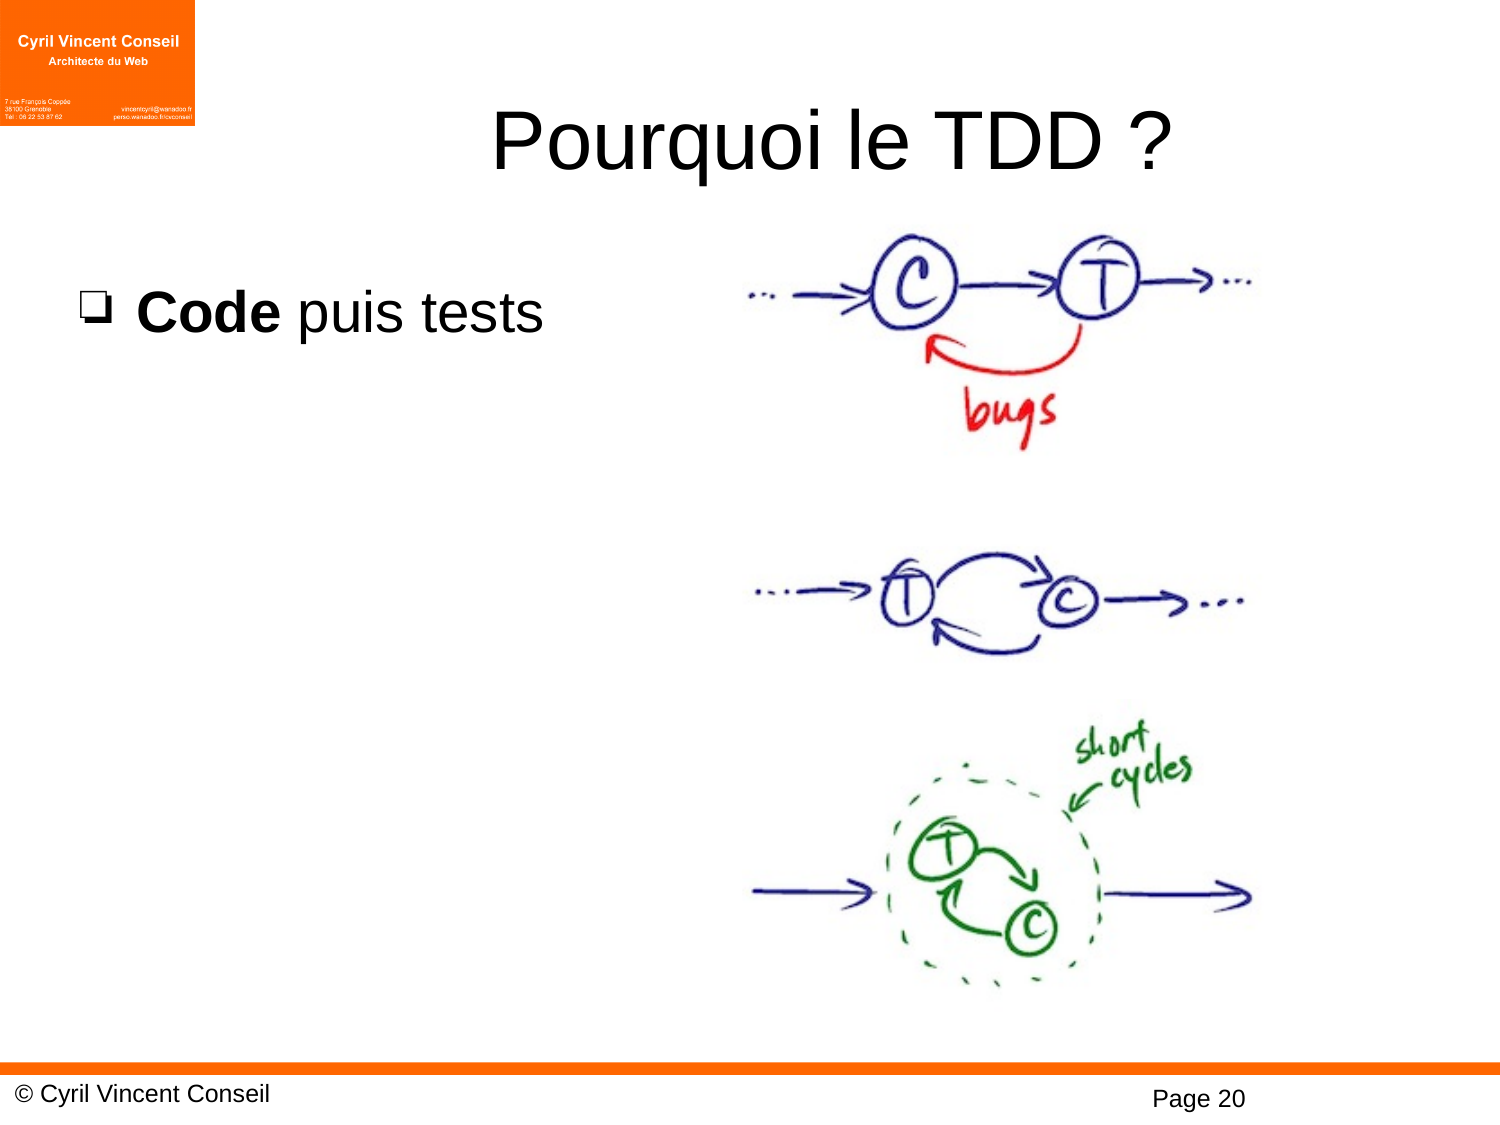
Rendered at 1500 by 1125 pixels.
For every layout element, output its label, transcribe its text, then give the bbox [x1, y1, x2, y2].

list Code puis tests [64, 267, 1470, 943]
picture [714, 517, 1290, 691]
picture [714, 195, 1290, 470]
picture [0, 0, 195, 126]
title Pourquoi le TDD ? [194, 42, 1470, 231]
picture [714, 698, 1290, 1012]
